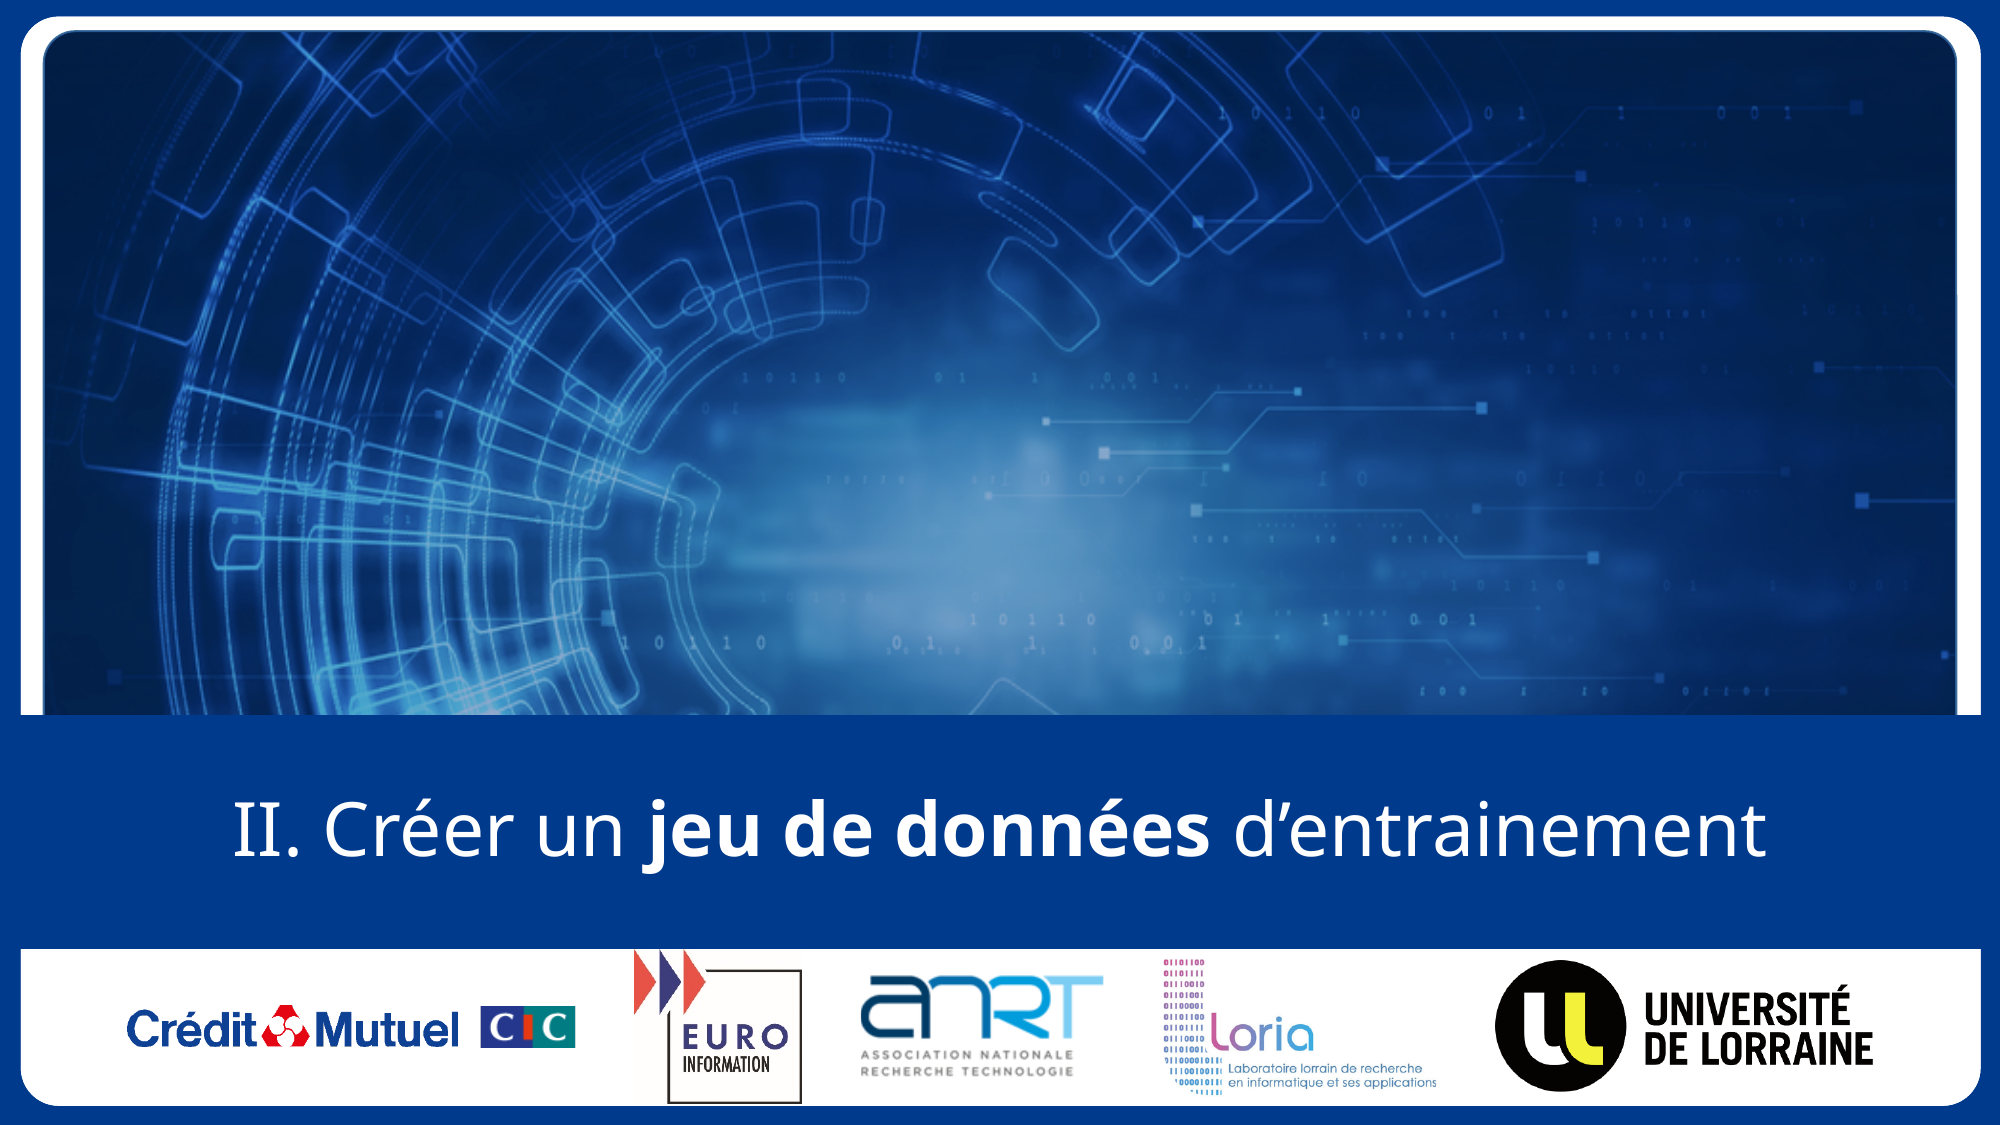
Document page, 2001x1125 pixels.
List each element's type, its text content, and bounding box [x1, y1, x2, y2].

picture [860, 975, 1105, 1078]
picture [1163, 956, 1437, 1097]
picture [634, 949, 802, 1104]
picture [480, 1006, 576, 1048]
title II. Créer un jeu de données d’entrainement [0, 715, 2000, 949]
picture [1495, 960, 1873, 1092]
picture [127, 1005, 458, 1047]
